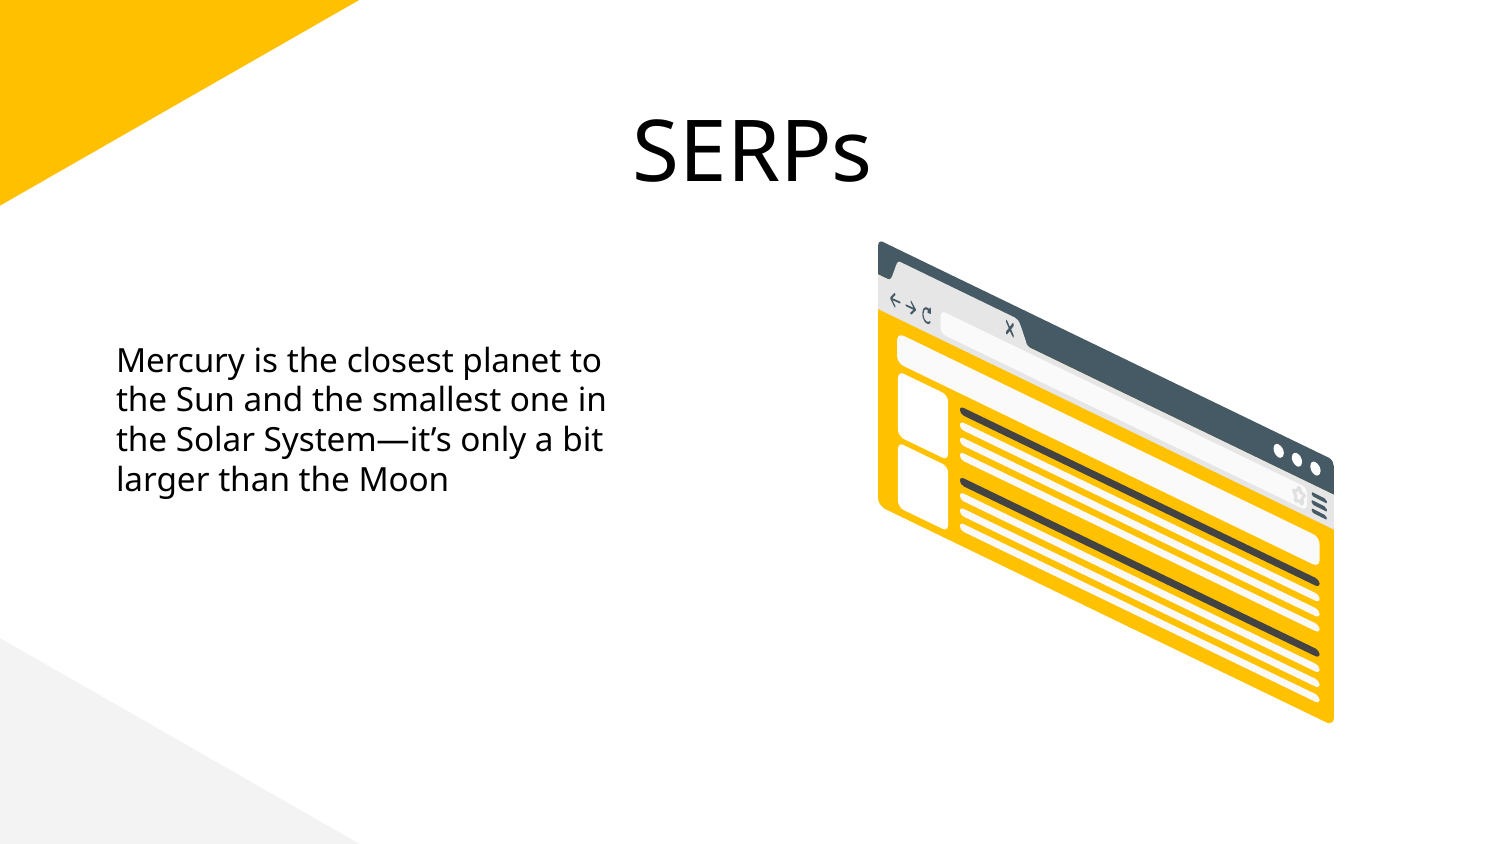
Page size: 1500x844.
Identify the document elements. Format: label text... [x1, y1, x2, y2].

list Mercury is the closest planet to the Sun and the smallest one in the Solar System—it’s only a bit larger than the Moon [101, 323, 637, 642]
title SERPs [88, 80, 1418, 175]
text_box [877, 241, 1335, 724]
